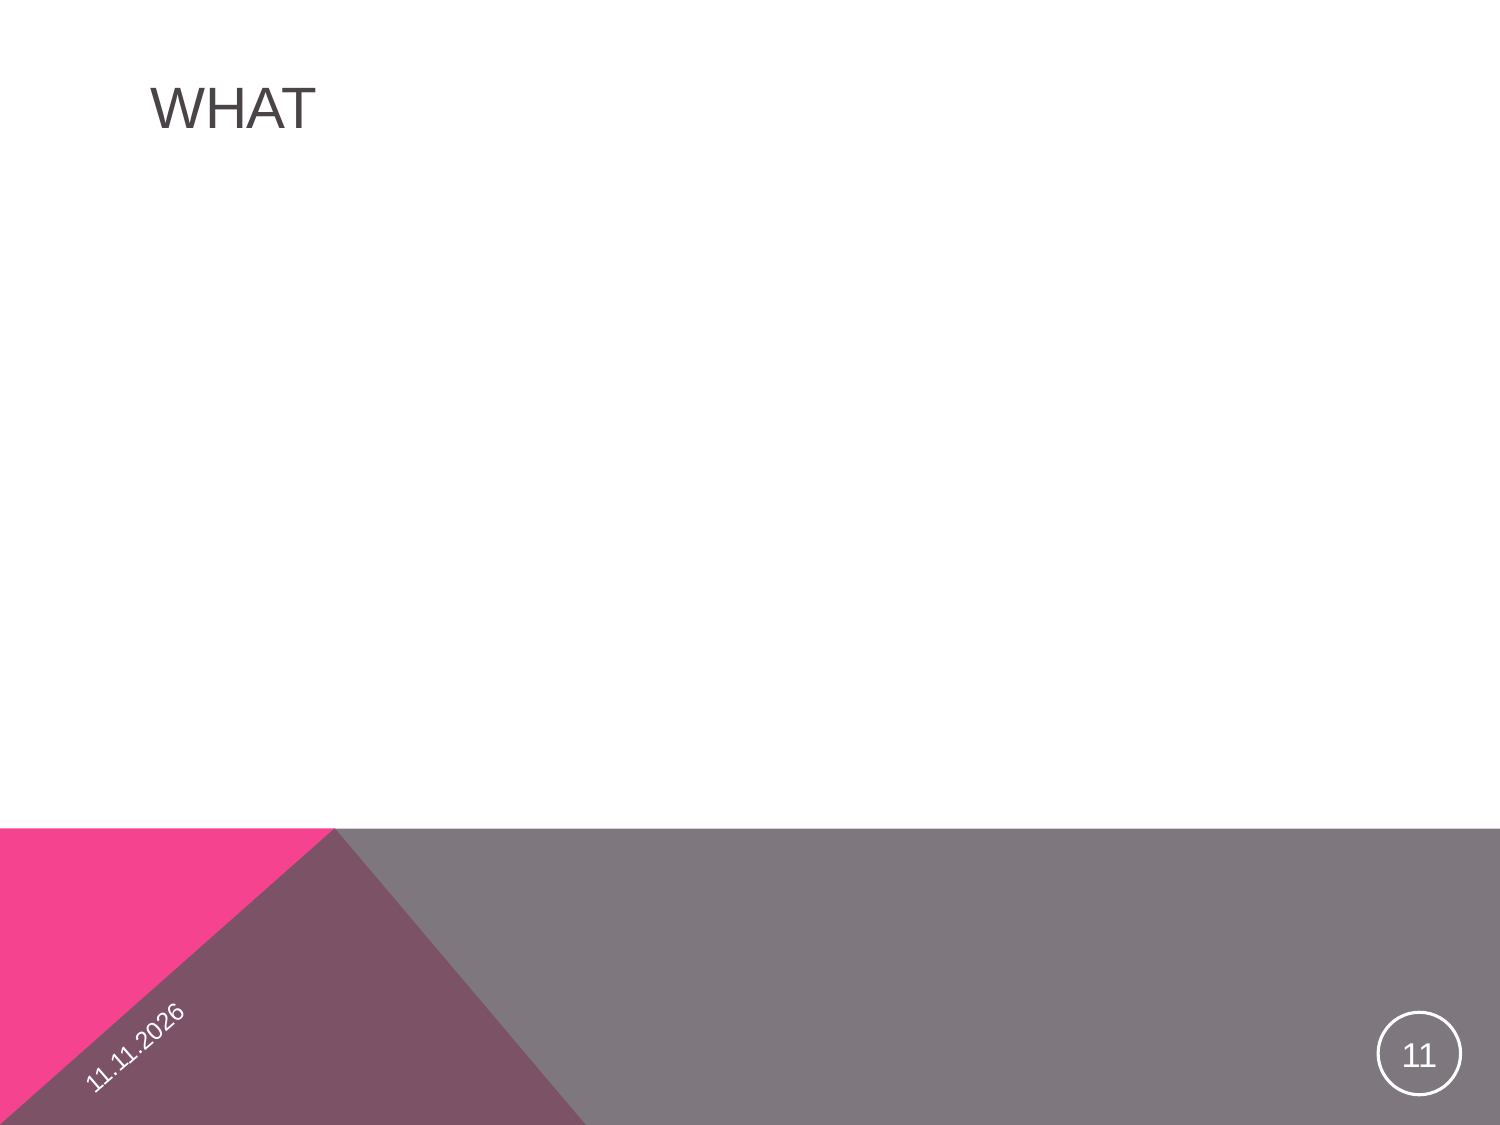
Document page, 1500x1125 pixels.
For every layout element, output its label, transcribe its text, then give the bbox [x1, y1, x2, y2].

slide_number 11 [1376, 1010, 1463, 1097]
title What [135, 60, 1369, 150]
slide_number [65, 849, 357, 1109]
